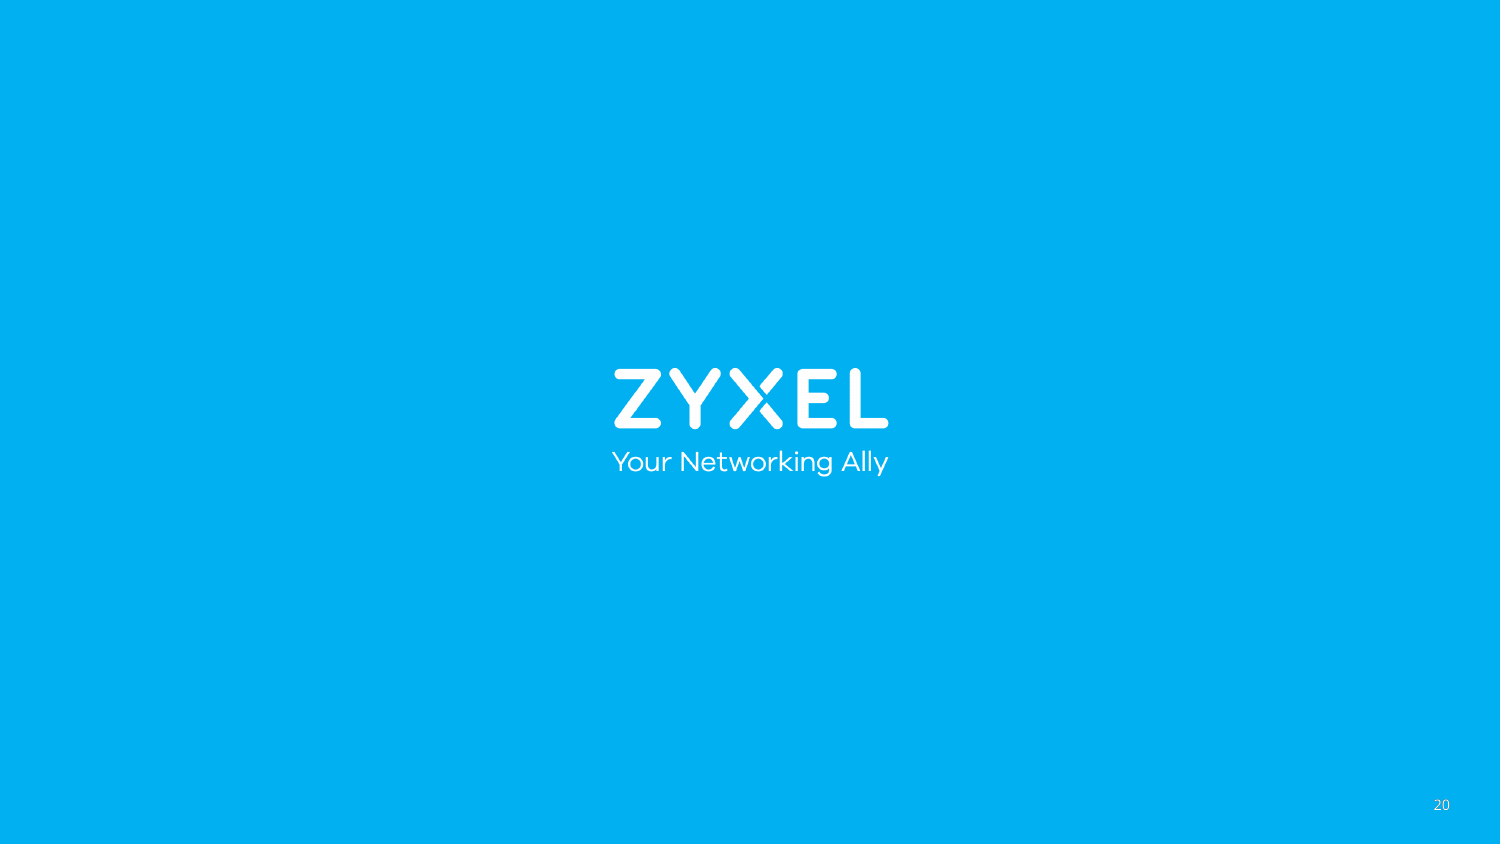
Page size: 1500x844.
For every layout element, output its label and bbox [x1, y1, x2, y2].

picture [798, 369, 836, 428]
picture [670, 369, 720, 428]
picture [761, 369, 782, 393]
picture [615, 369, 660, 428]
picture [844, 462, 857, 467]
picture [780, 451, 785, 470]
picture [827, 458, 831, 473]
picture [730, 369, 762, 429]
picture [694, 453, 698, 470]
picture [682, 453, 686, 470]
picture [702, 458, 715, 466]
picture [850, 369, 888, 428]
picture [761, 404, 782, 429]
picture [619, 460, 624, 470]
